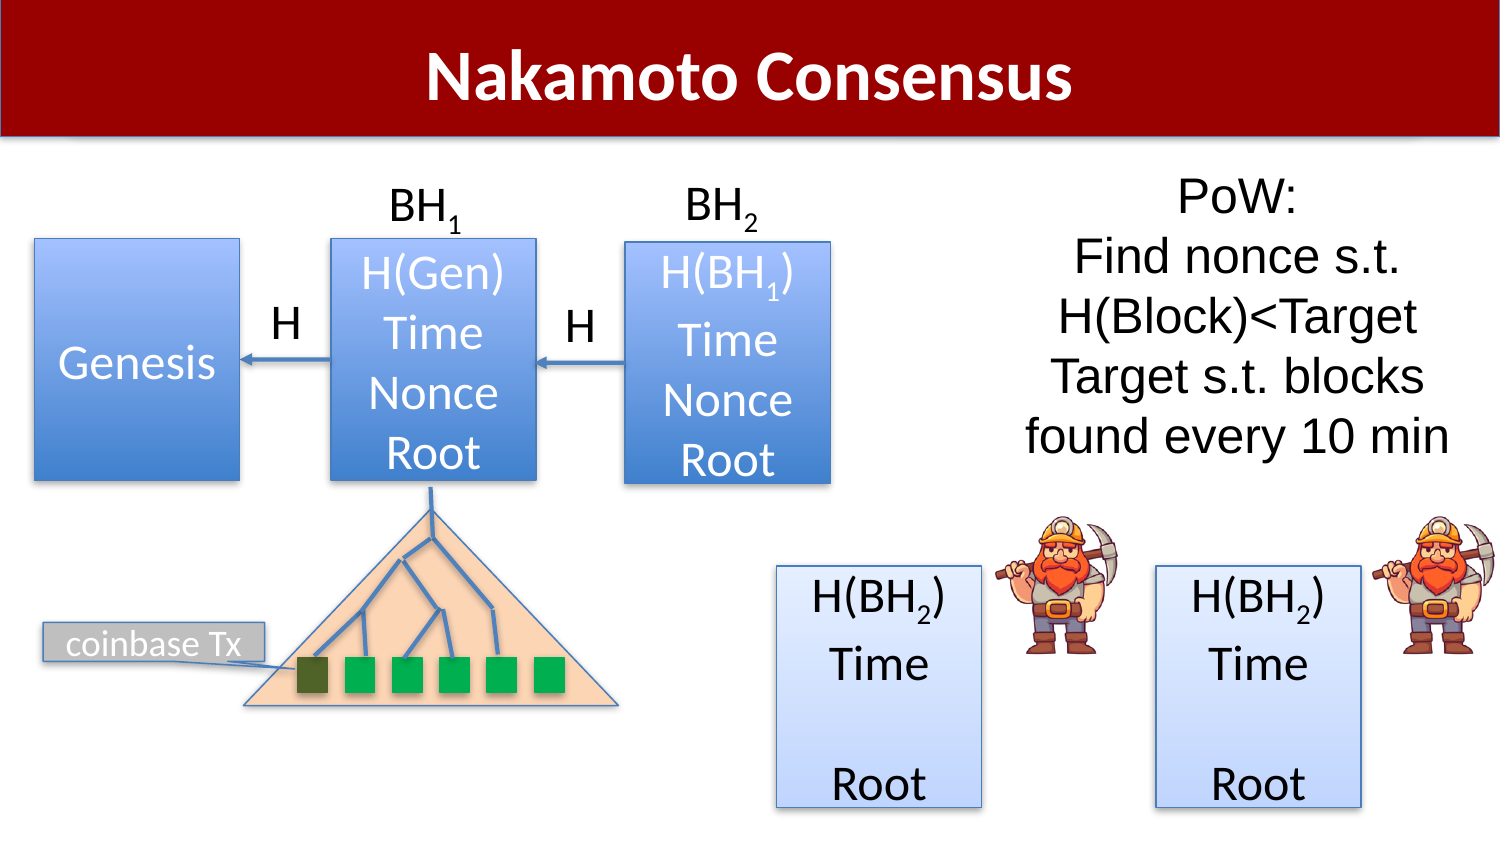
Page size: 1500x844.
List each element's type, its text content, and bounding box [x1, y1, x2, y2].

text_box H [550, 285, 609, 361]
text_box H [255, 282, 315, 357]
picture [973, 501, 1139, 668]
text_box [42, 486, 619, 706]
text_box H(Gen) Time Nonce Root [330, 238, 537, 481]
text_box Genesis [34, 238, 240, 481]
text_box PoW: Find nonce s.t. H(Block)<Target Target s.t. blocks found every 10 min [975, 156, 1500, 531]
picture [1350, 501, 1500, 668]
text_box BH1 [373, 164, 477, 248]
text_box BH2 [670, 162, 774, 240]
text_box H(BH2) Time Root [1155, 565, 1362, 808]
text_box H(BH1) Time Nonce Root [624, 241, 831, 484]
title Nakamoto Consensus [75, 20, 1425, 123]
text_box H(BH2) Time Root [776, 565, 982, 808]
